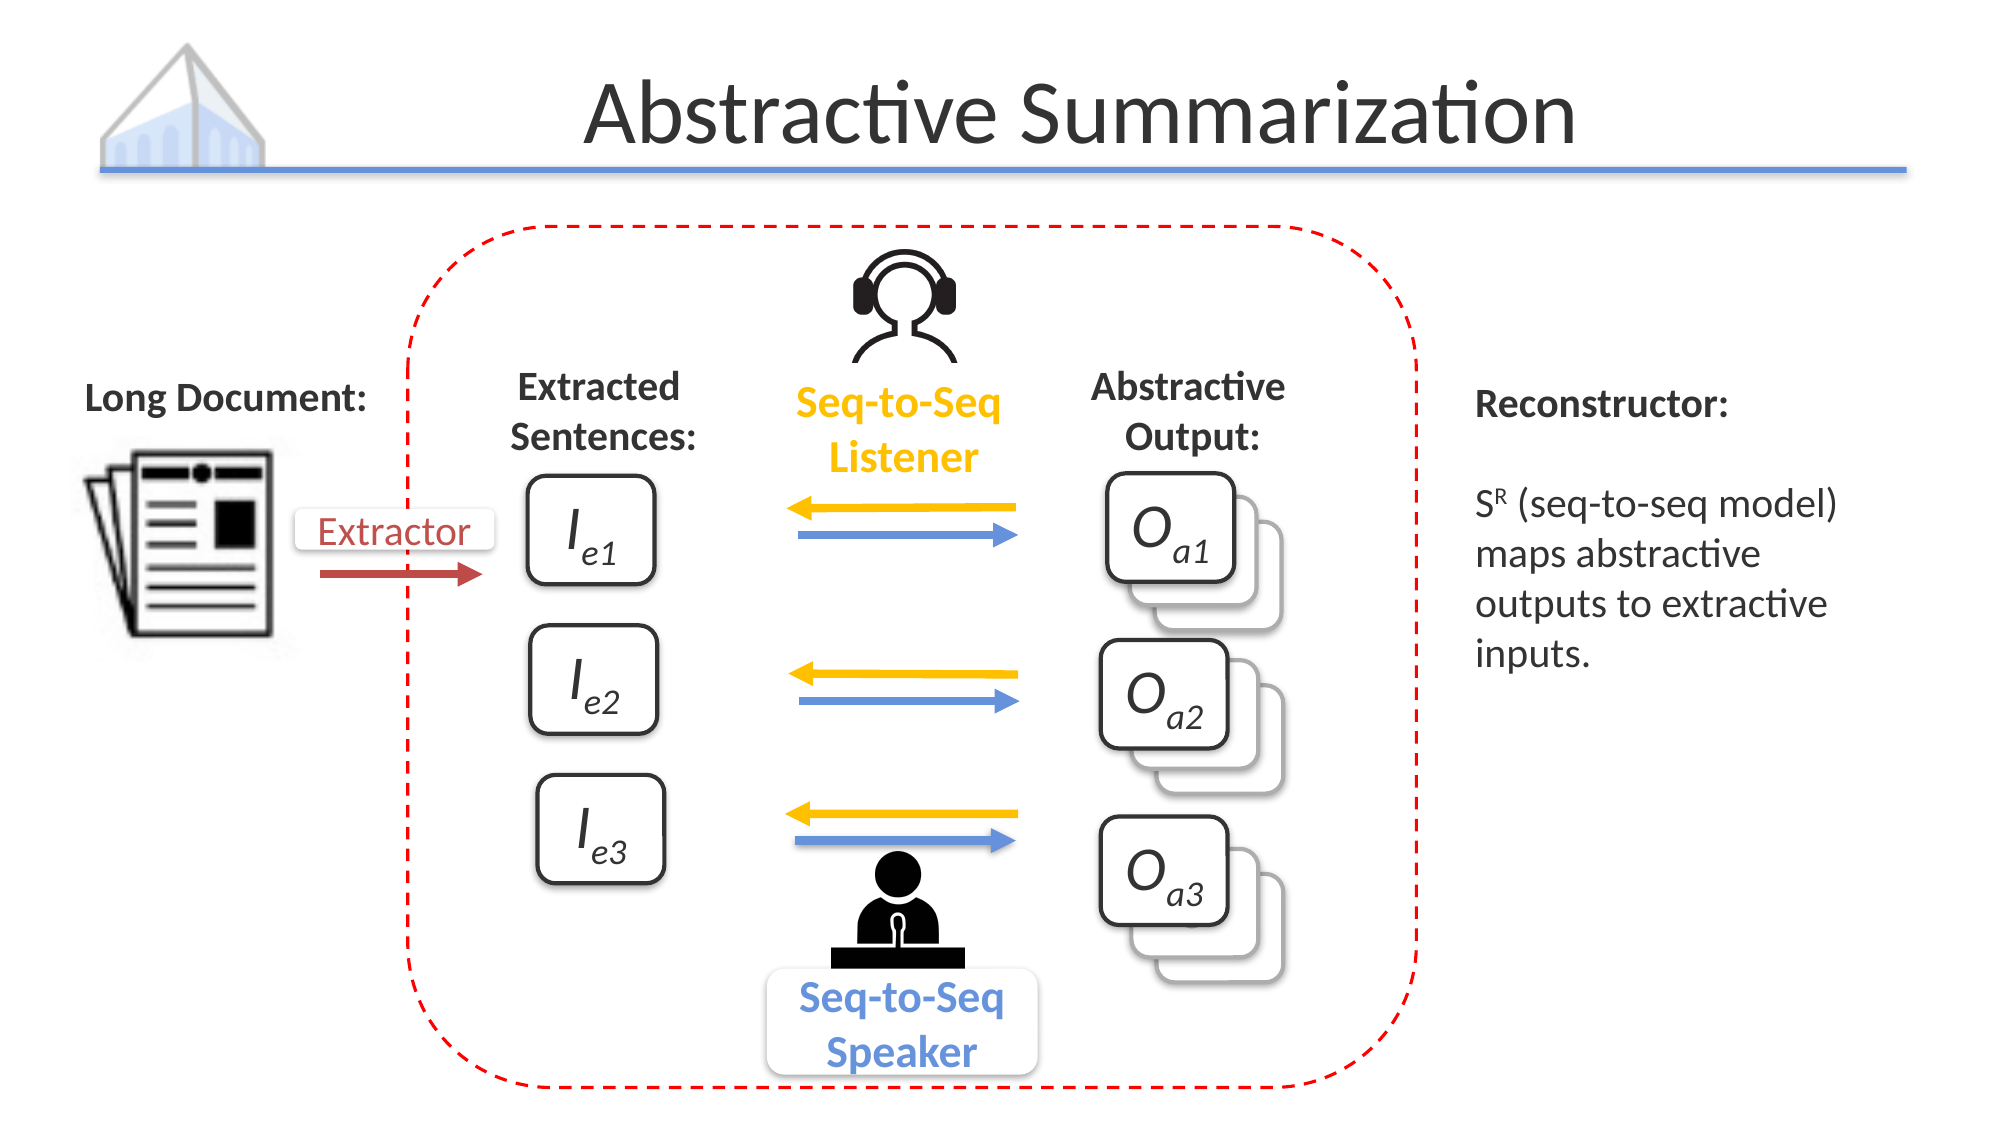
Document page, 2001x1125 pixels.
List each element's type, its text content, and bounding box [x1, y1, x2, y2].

text_box Seq-to-Seq Speaker [766, 967, 1039, 1076]
picture [831, 851, 965, 976]
picture [836, 226, 973, 363]
text_box Seq-to-Seq Listener [732, 364, 1077, 490]
text_box [405, 224, 1419, 1090]
picture [70, 436, 309, 662]
text_box Reconstructor: SR (seq-to-seq model) maps abstractive outputs to extractive inputs. [1460, 368, 1898, 684]
title Abstractive Summarization [81, 23, 2000, 190]
text_box Long Document: [70, 362, 383, 428]
text_box Extractor [313, 508, 496, 551]
